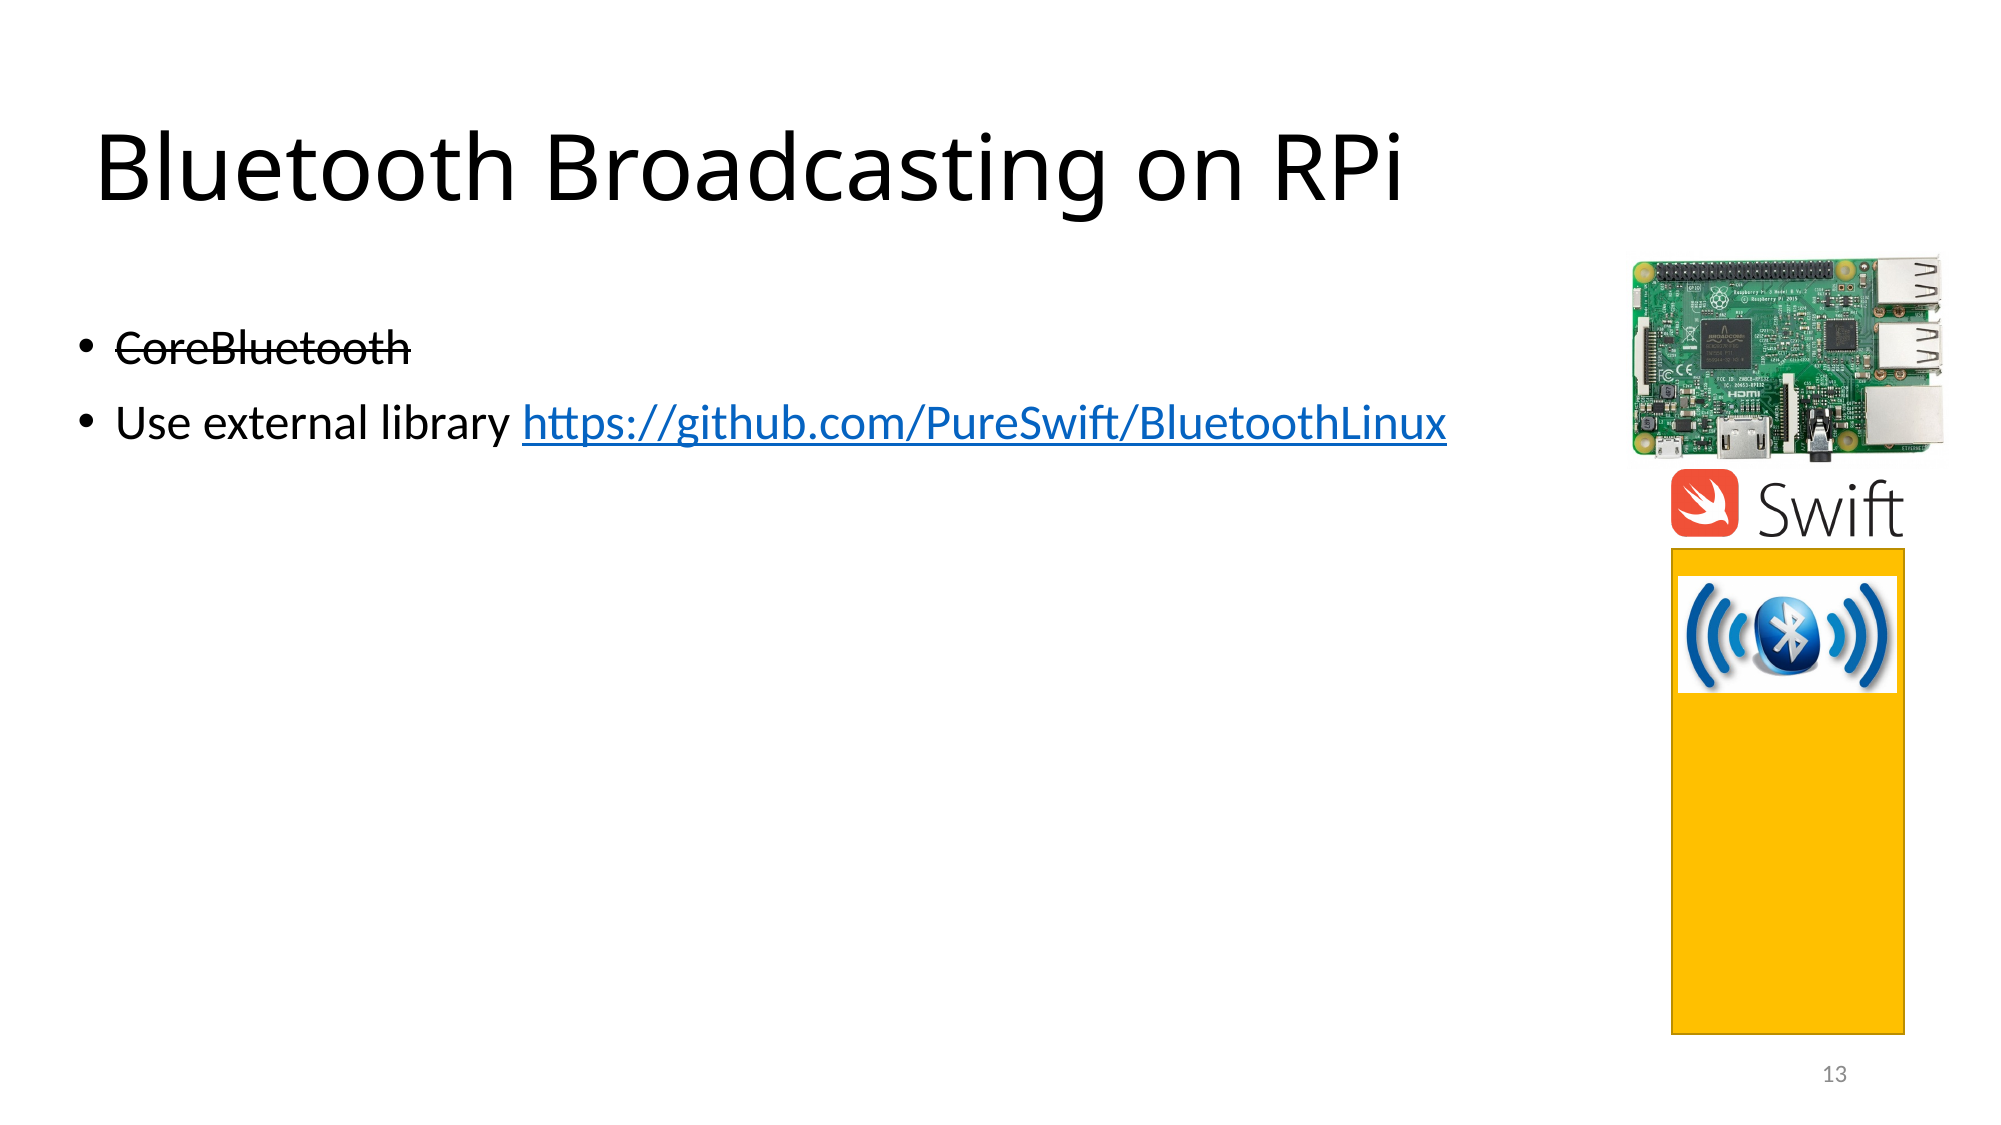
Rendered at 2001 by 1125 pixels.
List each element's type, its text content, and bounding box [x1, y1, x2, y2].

list CoreBluetooth Use external library https://github.com/PureSwift/BluetoothLinux [62, 313, 1788, 1028]
slide_number 13 [1412, 1042, 1863, 1103]
text_box [1671, 548, 1905, 1035]
title Bluetooth Broadcasting on RPi [78, 61, 1804, 280]
picture [1678, 576, 1897, 693]
picture [1626, 251, 1949, 537]
